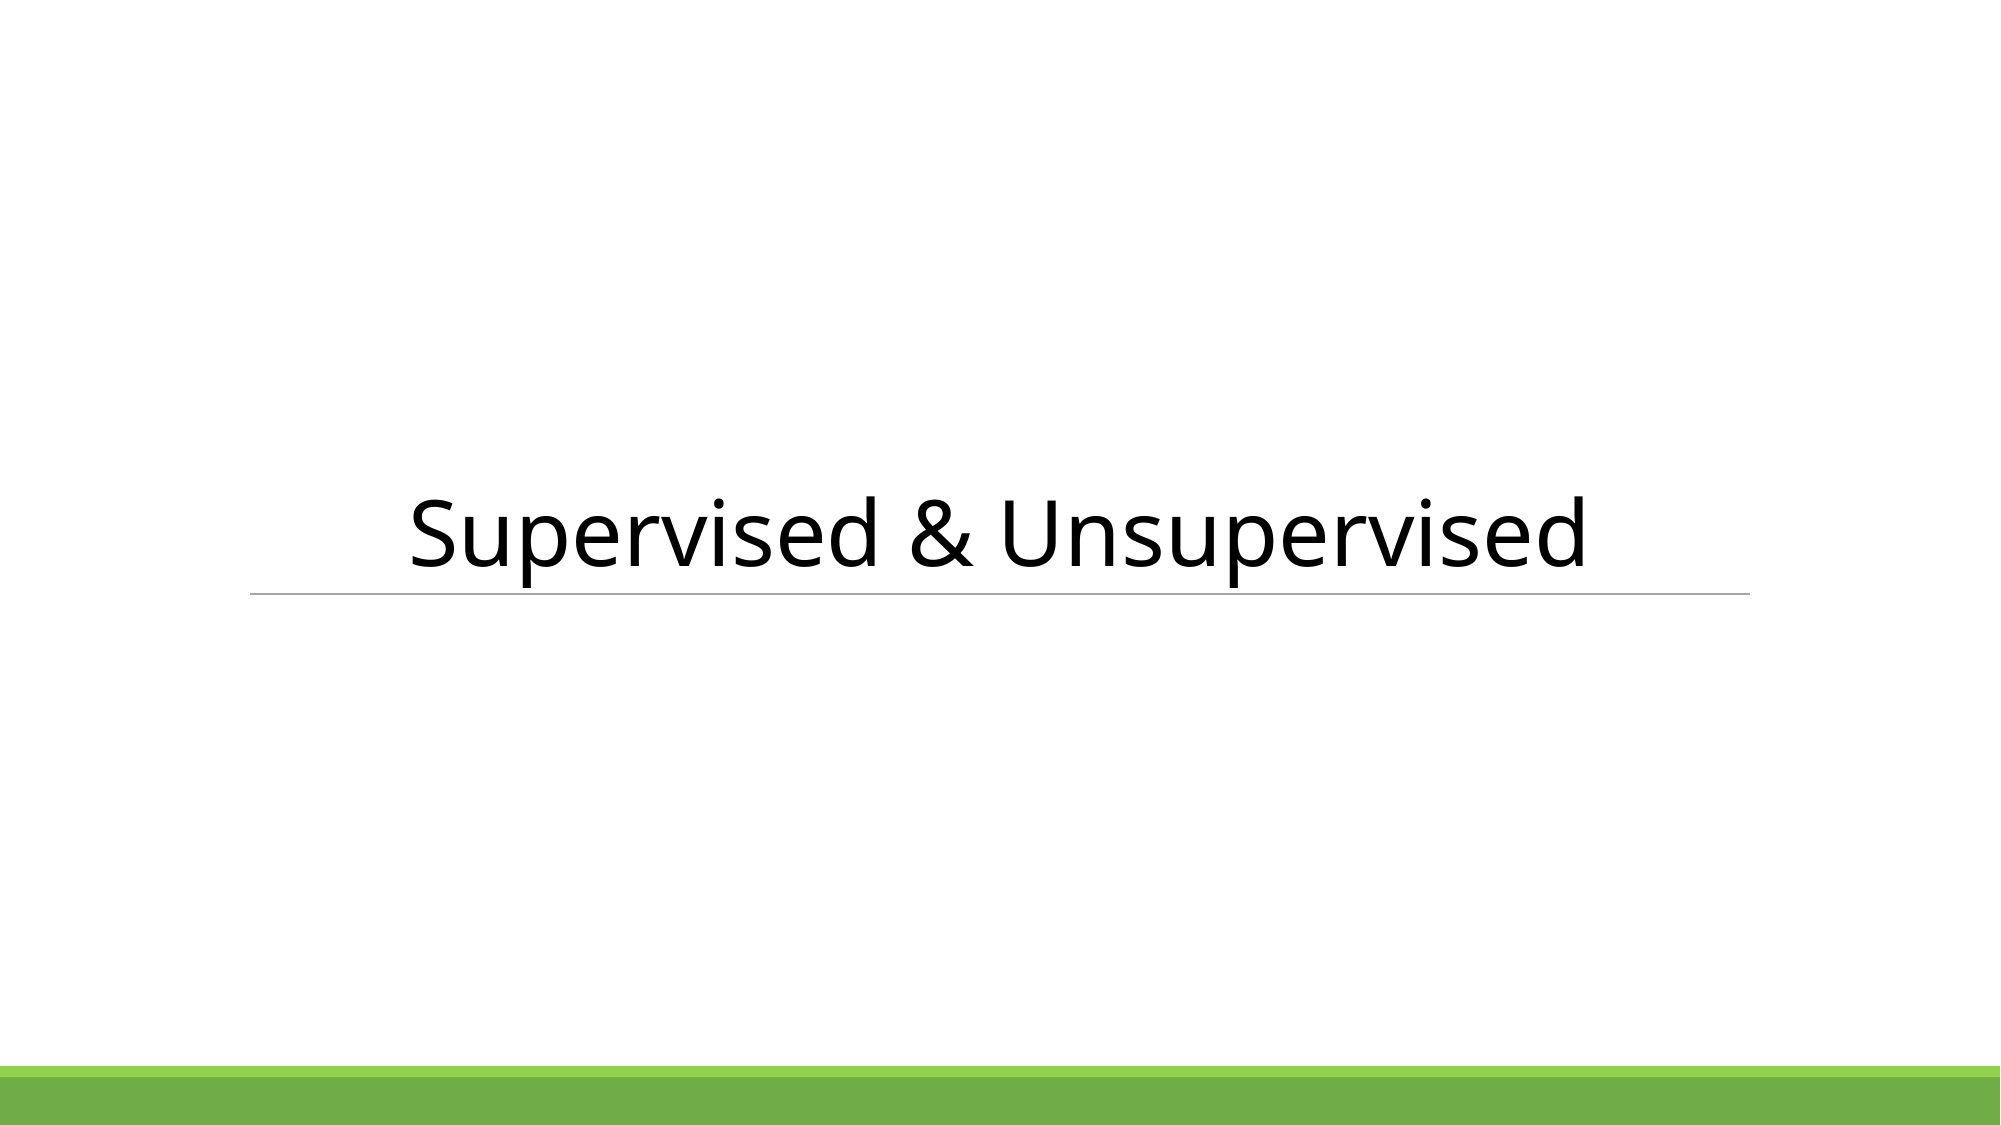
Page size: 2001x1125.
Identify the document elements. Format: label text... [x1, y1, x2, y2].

title Supervised & Unsupervised [137, 126, 1863, 594]
